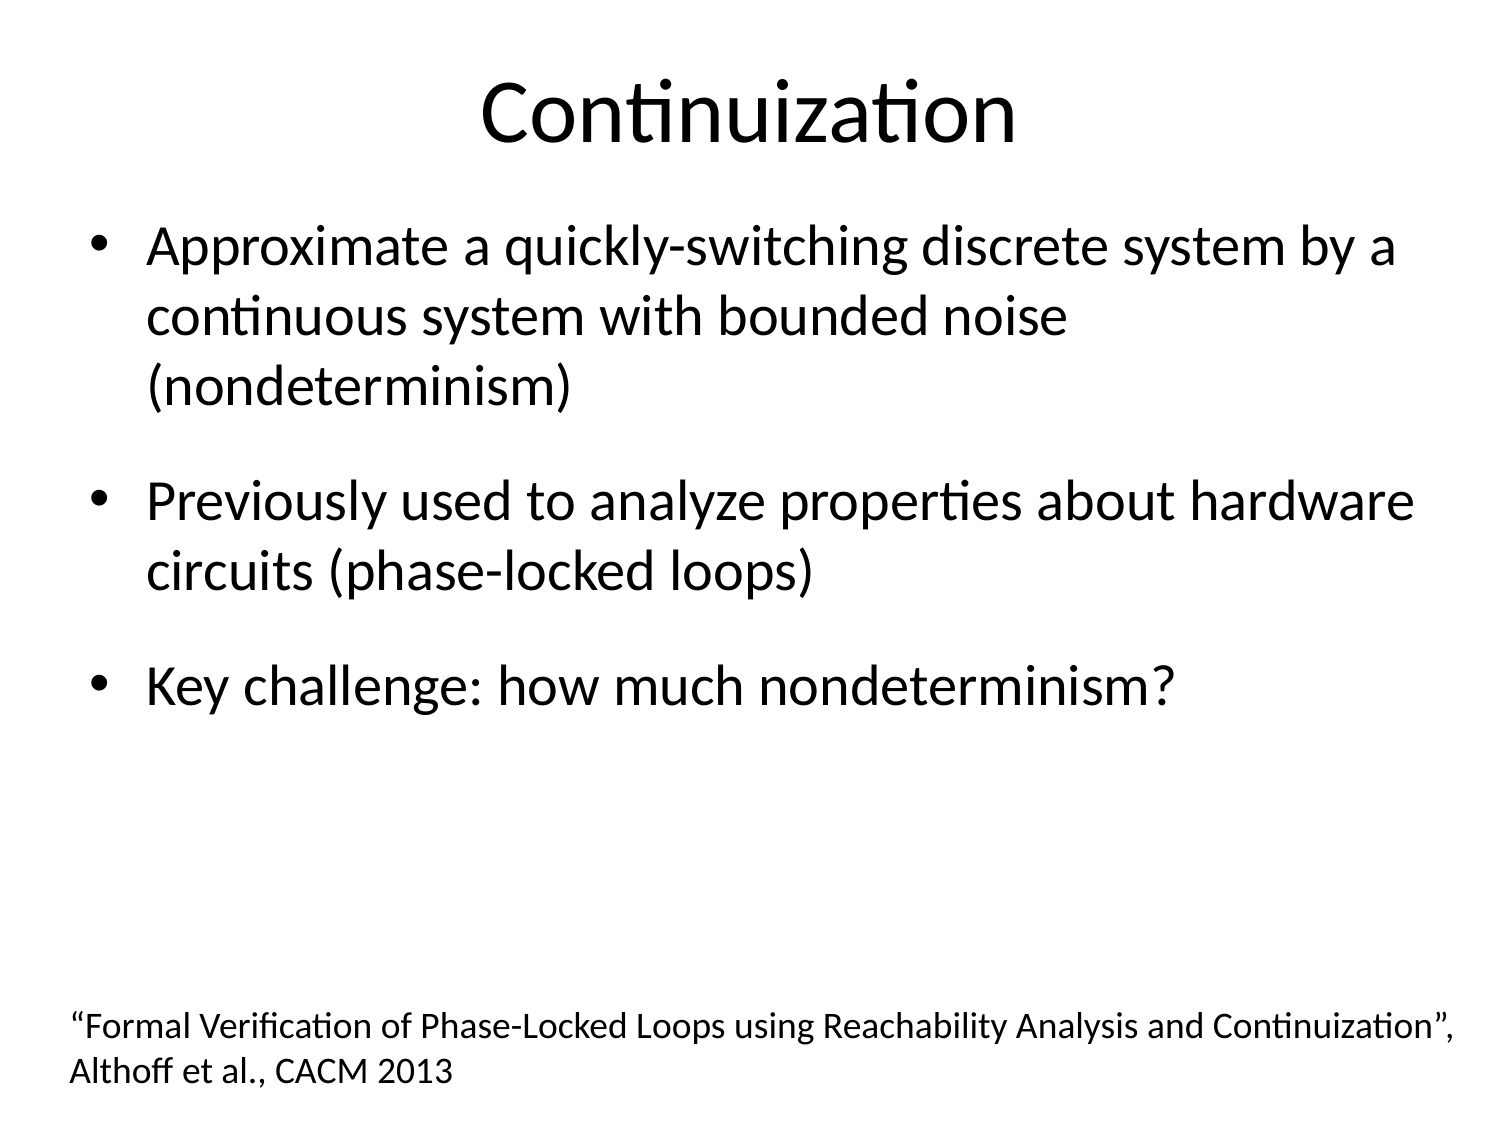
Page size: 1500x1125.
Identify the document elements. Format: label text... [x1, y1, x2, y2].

text_box “Formal Verification of Phase-Locked Loops using Reachability Analysis and Continuization”, Althoff et al., CACM 2013 [54, 993, 1480, 1099]
text_box Continuization [75, 12, 1425, 200]
text_box Approximate a quickly-switching discrete system by a continuous system with bounded noise (nondeterminism) Previously used to analyze properties about hardware circuits (phase-locked loops) Key challenge: how much nondeterminism? [74, 200, 1455, 943]
